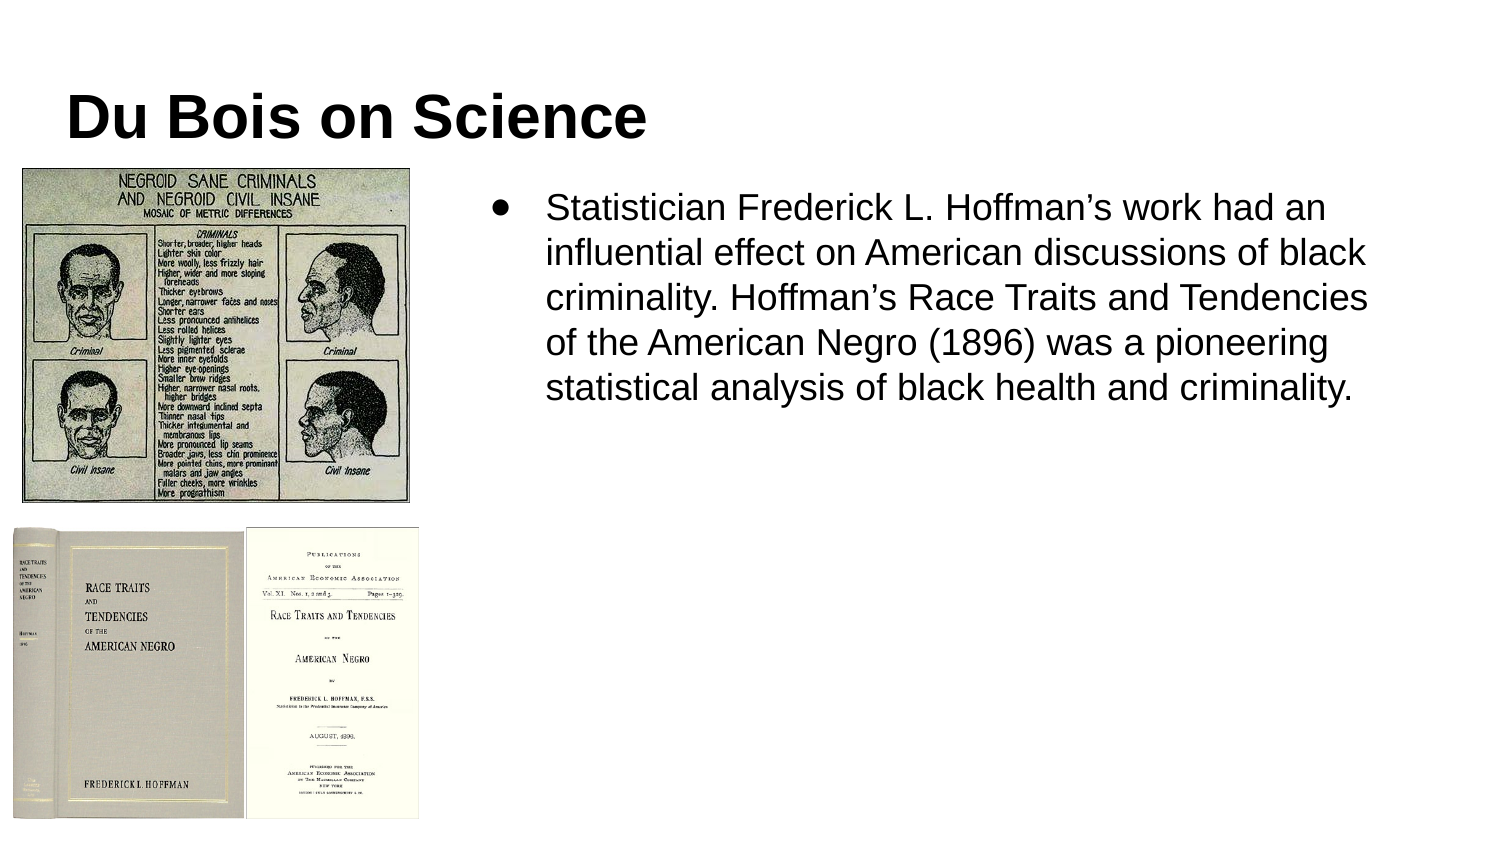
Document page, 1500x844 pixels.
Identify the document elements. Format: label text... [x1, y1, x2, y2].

list Statistician Frederick L. Hoffman’s work had an influential effect on American discussions of black criminality. Hoffman’s Race Traits and Tendencies of the American Negro (1896) was a pioneering statistical analysis of black health and criminality. [455, 168, 1413, 808]
title Du Bois on Science [51, 61, 1449, 182]
picture [13, 526, 420, 819]
picture [22, 167, 411, 503]
